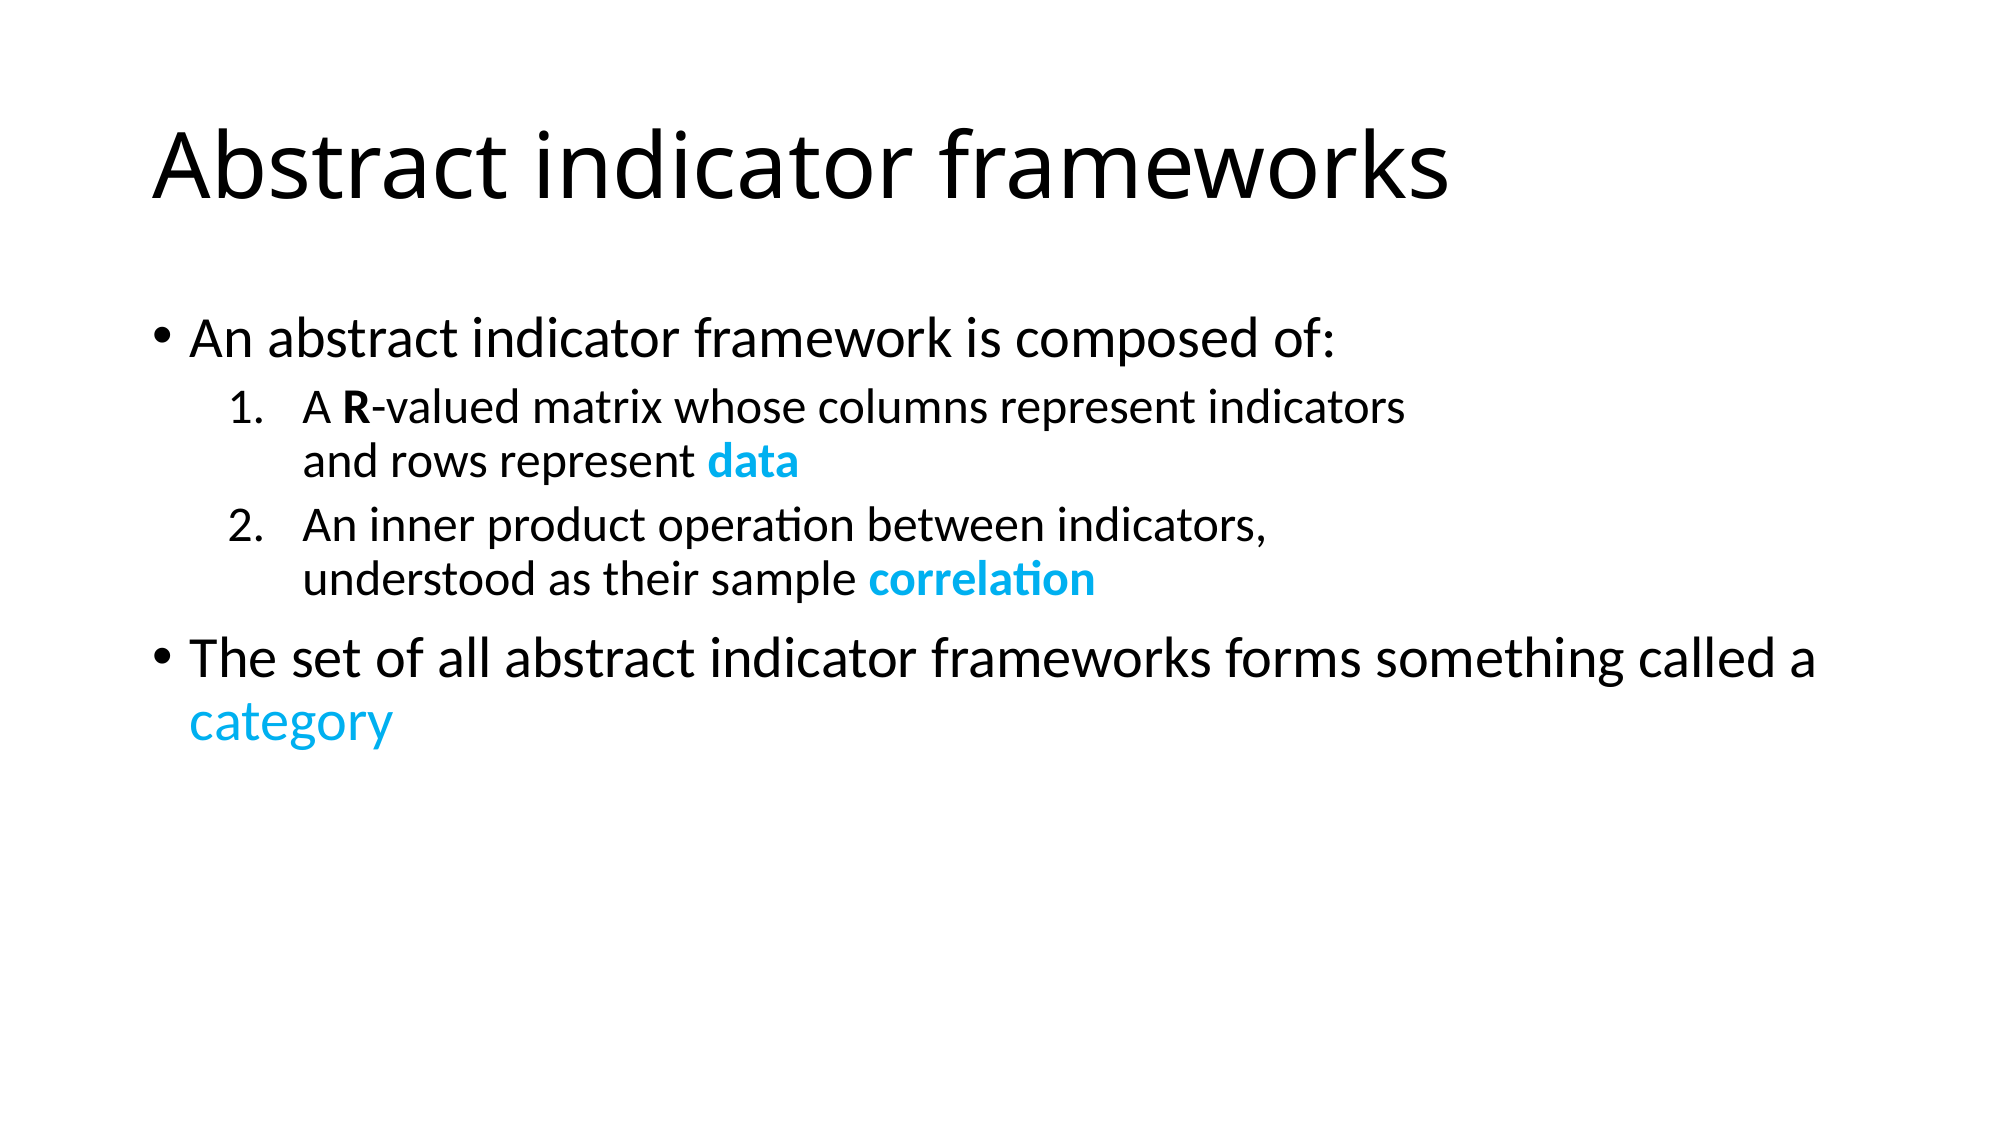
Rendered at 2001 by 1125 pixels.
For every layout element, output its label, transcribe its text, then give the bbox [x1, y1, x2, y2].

title Abstract indicator frameworks [137, 59, 1863, 278]
list An abstract indicator framework is composed of: A R-valued matrix whose columns represent indicators and rows represent data An inner product operation between indicators, understood as their sample correlation The set of all abstract indicator frameworks forms something called a category [137, 299, 1863, 1014]
